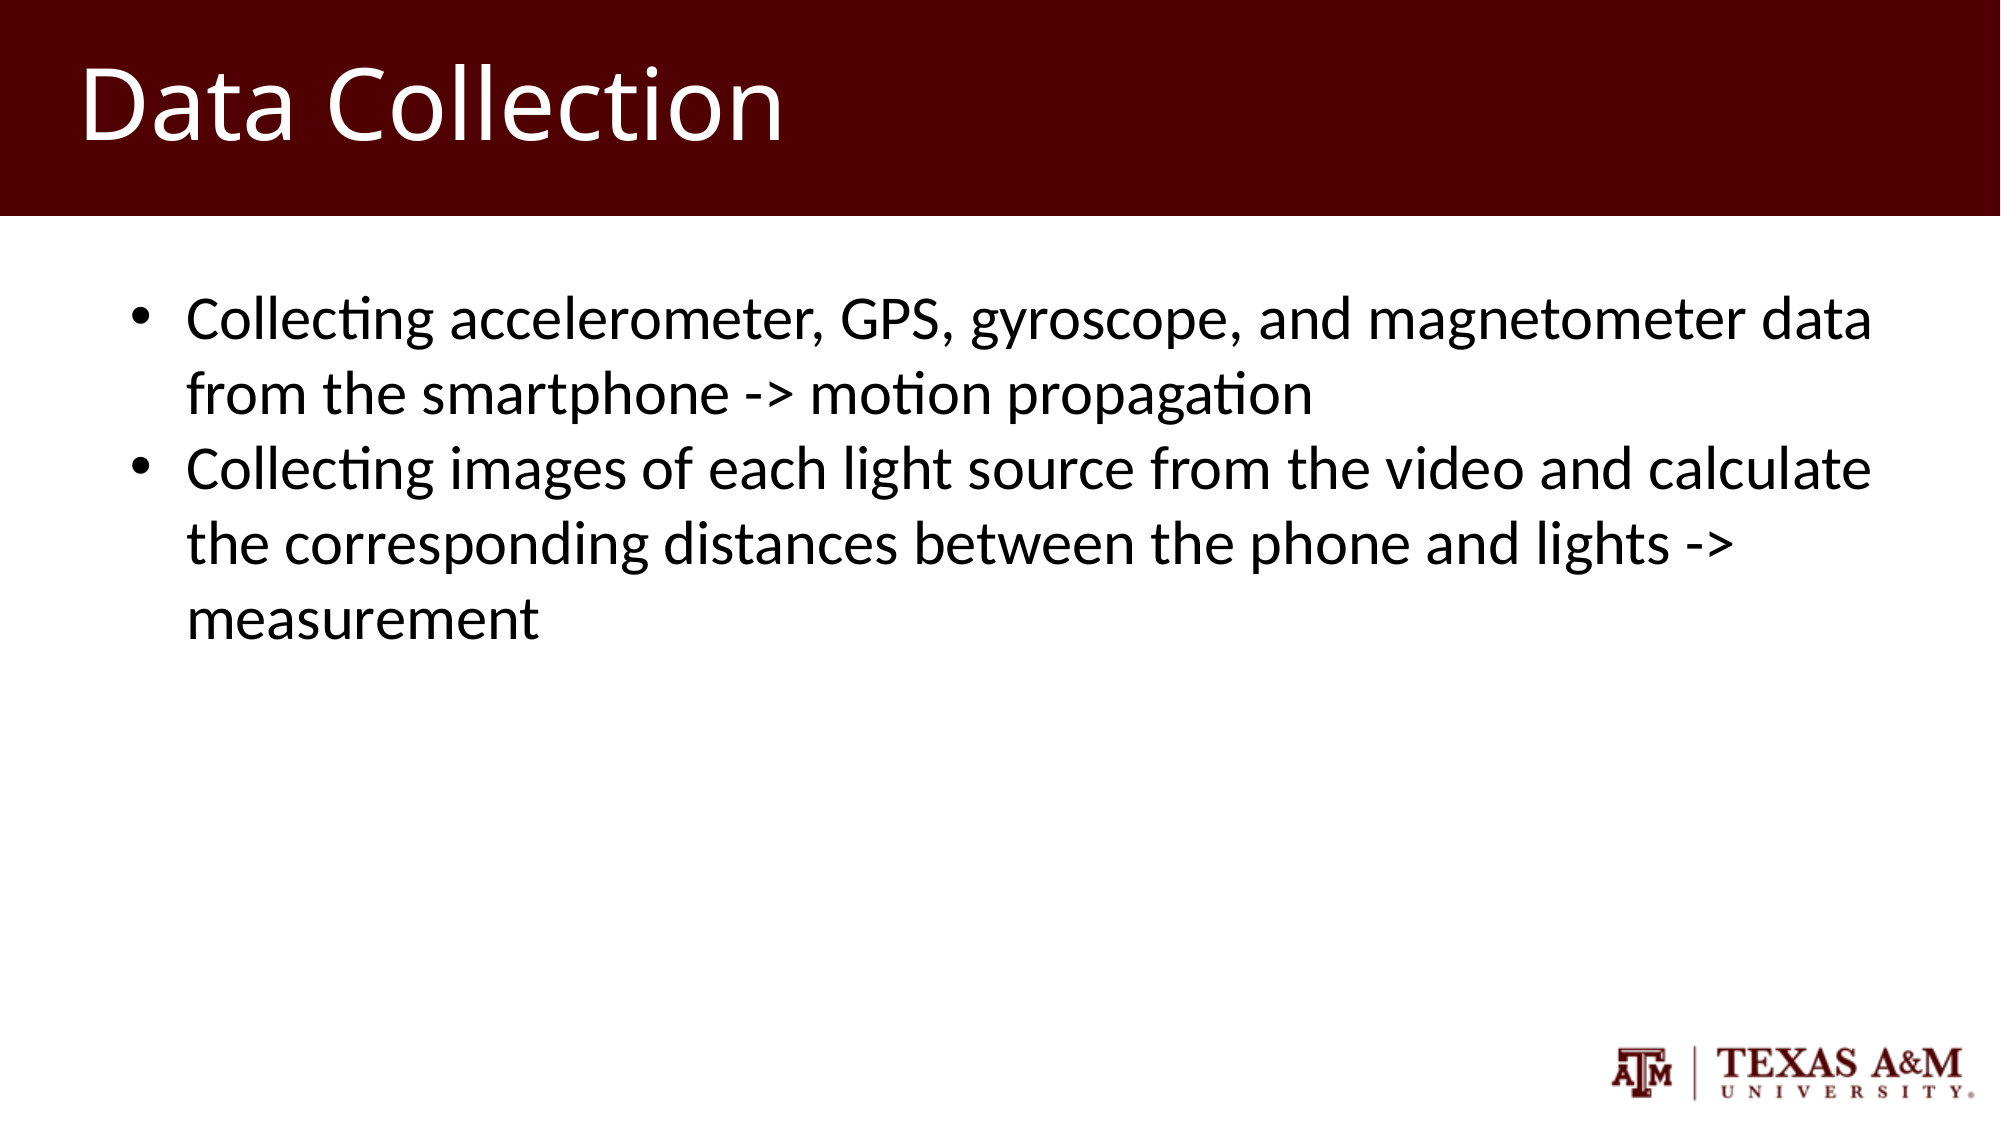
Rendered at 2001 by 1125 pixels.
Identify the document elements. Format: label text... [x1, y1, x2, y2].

title Data Collection [62, 0, 1915, 216]
picture [1600, 1033, 1981, 1114]
text_box Collecting accelerometer, GPS, gyroscope, and magnetometer data from the smartphone -> motion propagation Collecting images of each light source from the video and calculate the corresponding distances between the phone and lights -> measurement [112, 268, 1915, 736]
